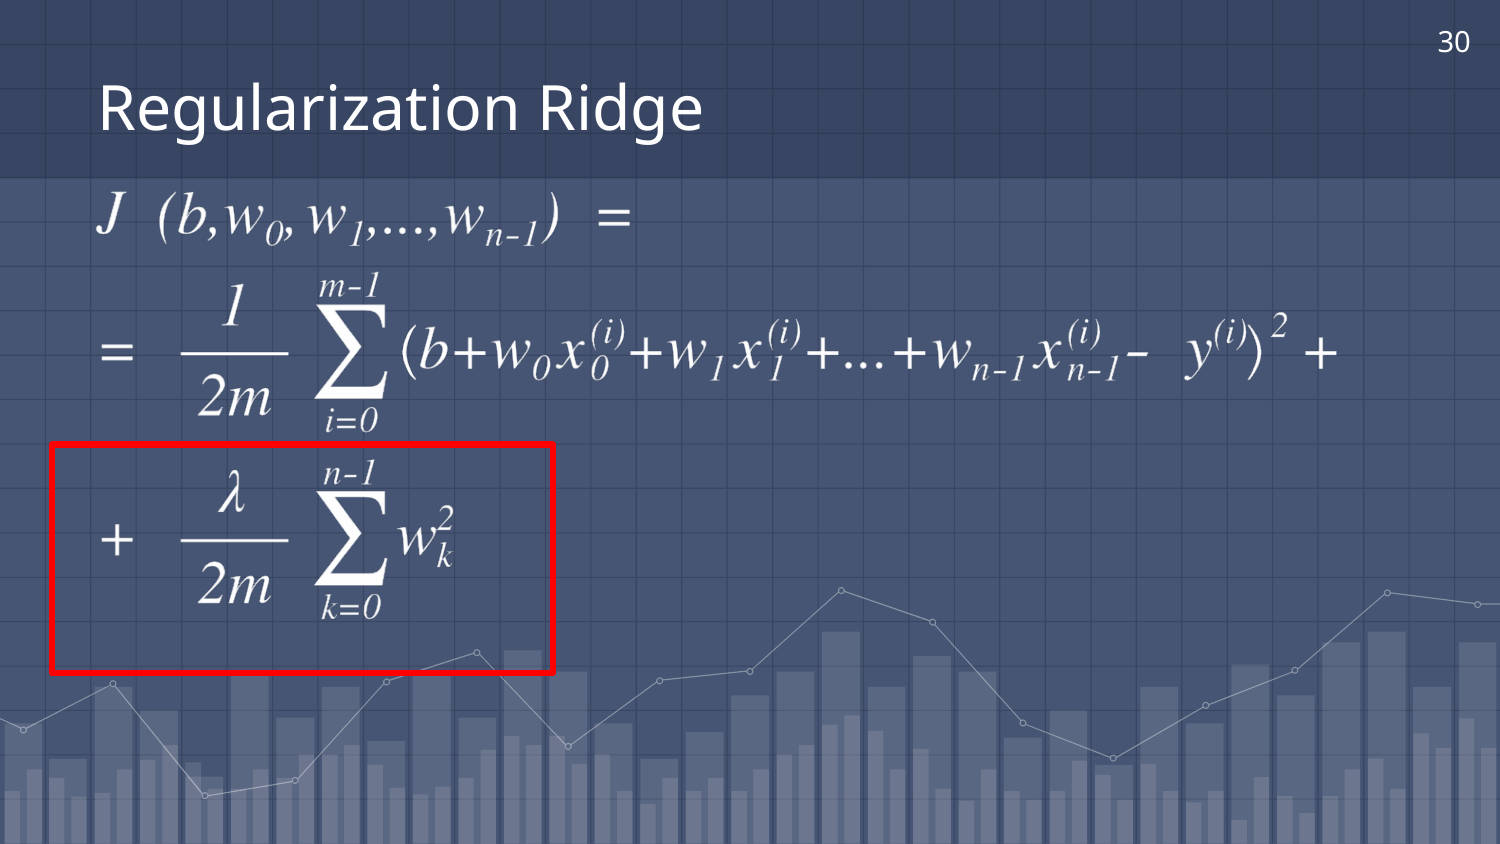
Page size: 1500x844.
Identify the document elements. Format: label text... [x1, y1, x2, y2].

picture [88, 177, 1350, 635]
title Regularization Ridge [82, 17, 1344, 159]
text_box [52, 444, 553, 674]
slide_number 30 [1408, 0, 1500, 88]
